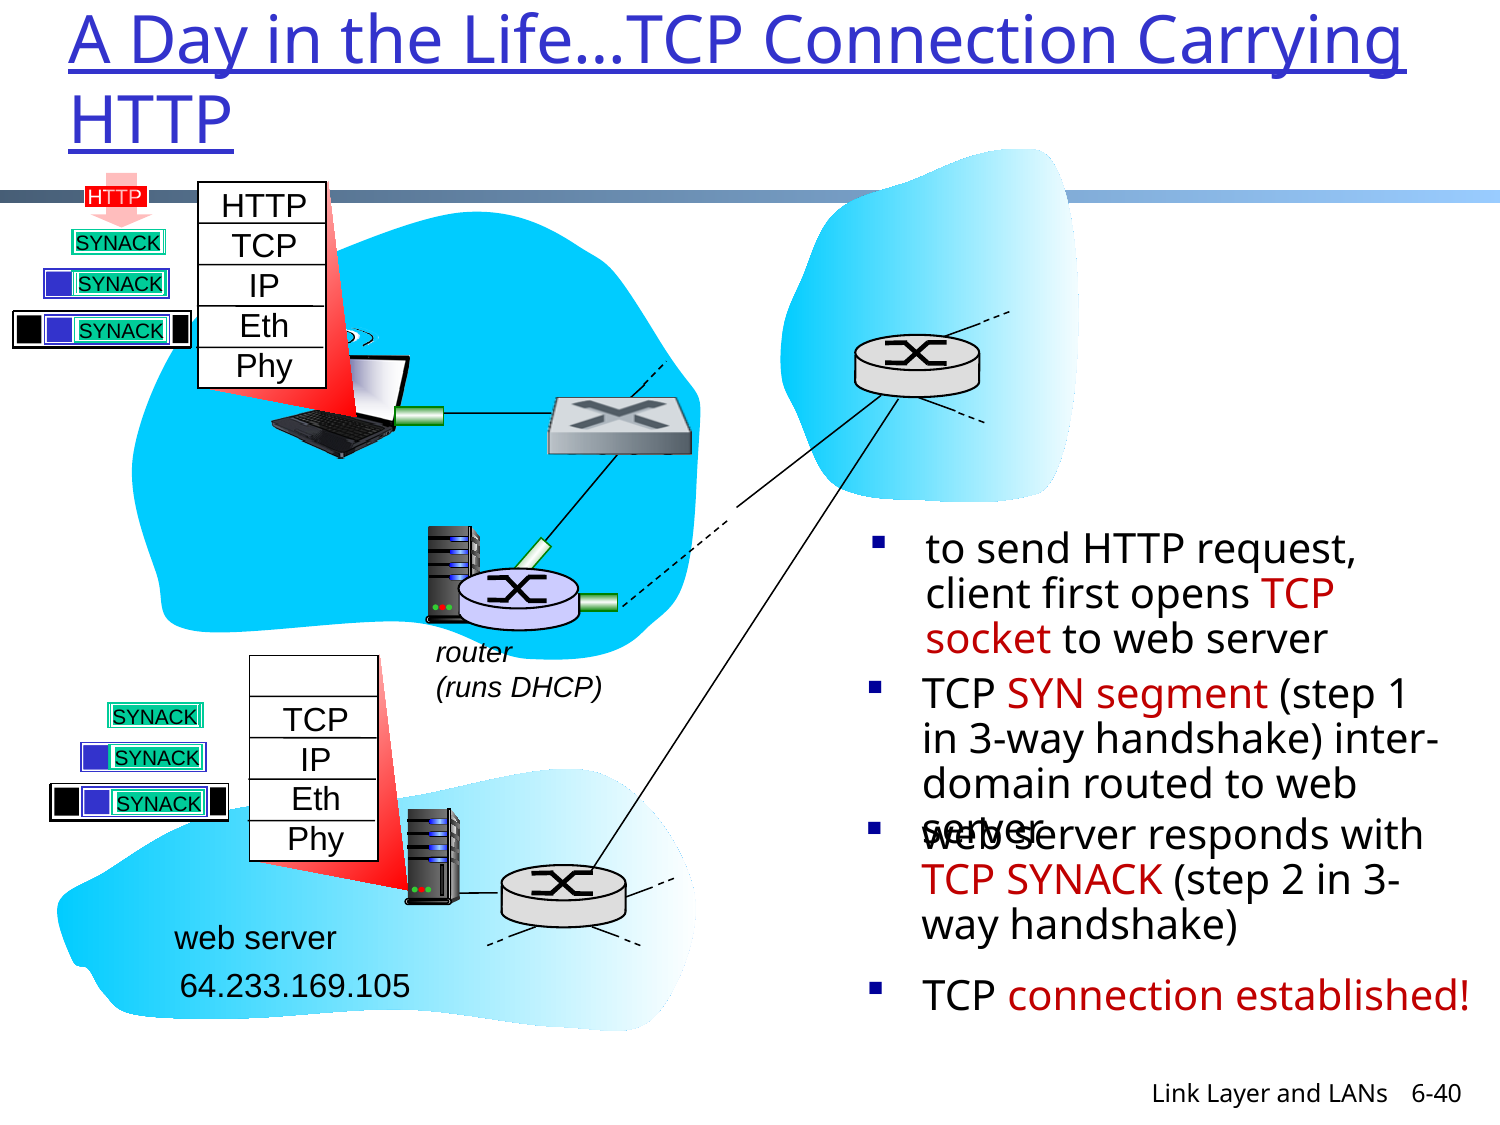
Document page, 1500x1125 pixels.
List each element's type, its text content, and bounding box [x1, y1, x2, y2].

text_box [486, 926, 536, 946]
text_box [943, 311, 1010, 337]
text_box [195, 177, 357, 418]
text_box TCP SYN segment (step 1 in 3-way handshake) inter-domain routed to web server [850, 665, 1471, 806]
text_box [918, 400, 985, 423]
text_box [49, 695, 228, 782]
slide_number 6-40 [1386, 1069, 1478, 1115]
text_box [50, 782, 229, 824]
text_box to send HTTP request, client first opens TCP socket to web server [854, 519, 1419, 665]
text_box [501, 864, 626, 928]
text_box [625, 878, 675, 898]
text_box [126, 208, 711, 713]
text_box [780, 155, 1079, 503]
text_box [247, 650, 408, 891]
text_box web server [159, 909, 353, 964]
text_box [57, 769, 696, 1031]
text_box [622, 394, 882, 607]
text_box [404, 808, 461, 905]
text_box TCP connection established! [851, 966, 1500, 1055]
text_box 64.233.169.105 [164, 957, 426, 1012]
text_box web server responds with TCP SYNACK (step 2 in 3-way handshake) [850, 806, 1472, 969]
footer Link Layer and LANs [1045, 1069, 1404, 1110]
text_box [854, 334, 980, 398]
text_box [13, 221, 192, 351]
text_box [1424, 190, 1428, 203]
slide_number 92 [1172, 190, 1176, 203]
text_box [591, 926, 641, 946]
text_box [72, 172, 158, 219]
title A Day in the Life…TCP Connection Carrying HTTP [53, 0, 1480, 155]
